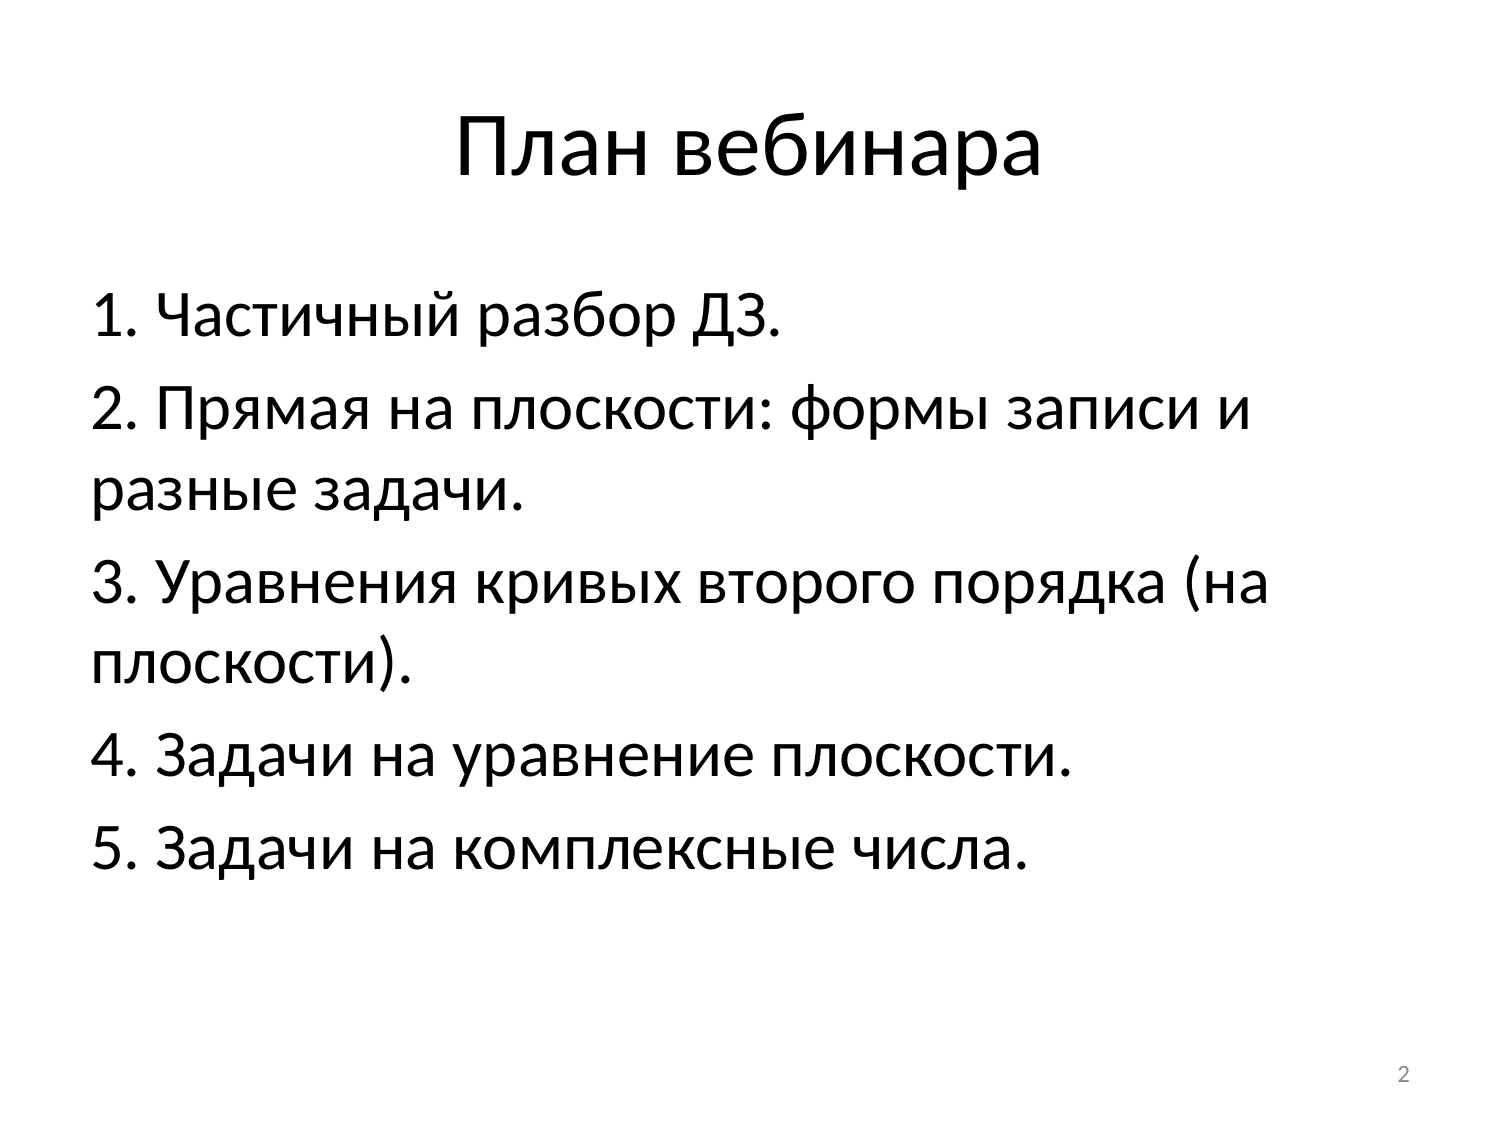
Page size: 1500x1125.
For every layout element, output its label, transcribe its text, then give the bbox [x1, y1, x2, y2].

list 1. Частичный разбор ДЗ. 2. Прямая на плоскости: формы записи и разные задачи. 3. Уравнения кривых второго порядка (на плоскости). 4. Задачи на уравнение плоскости. 5. Задачи на комплексные числа. [75, 262, 1425, 1005]
title План вебинара [75, 45, 1425, 233]
slide_number 2 [1074, 1042, 1425, 1103]
